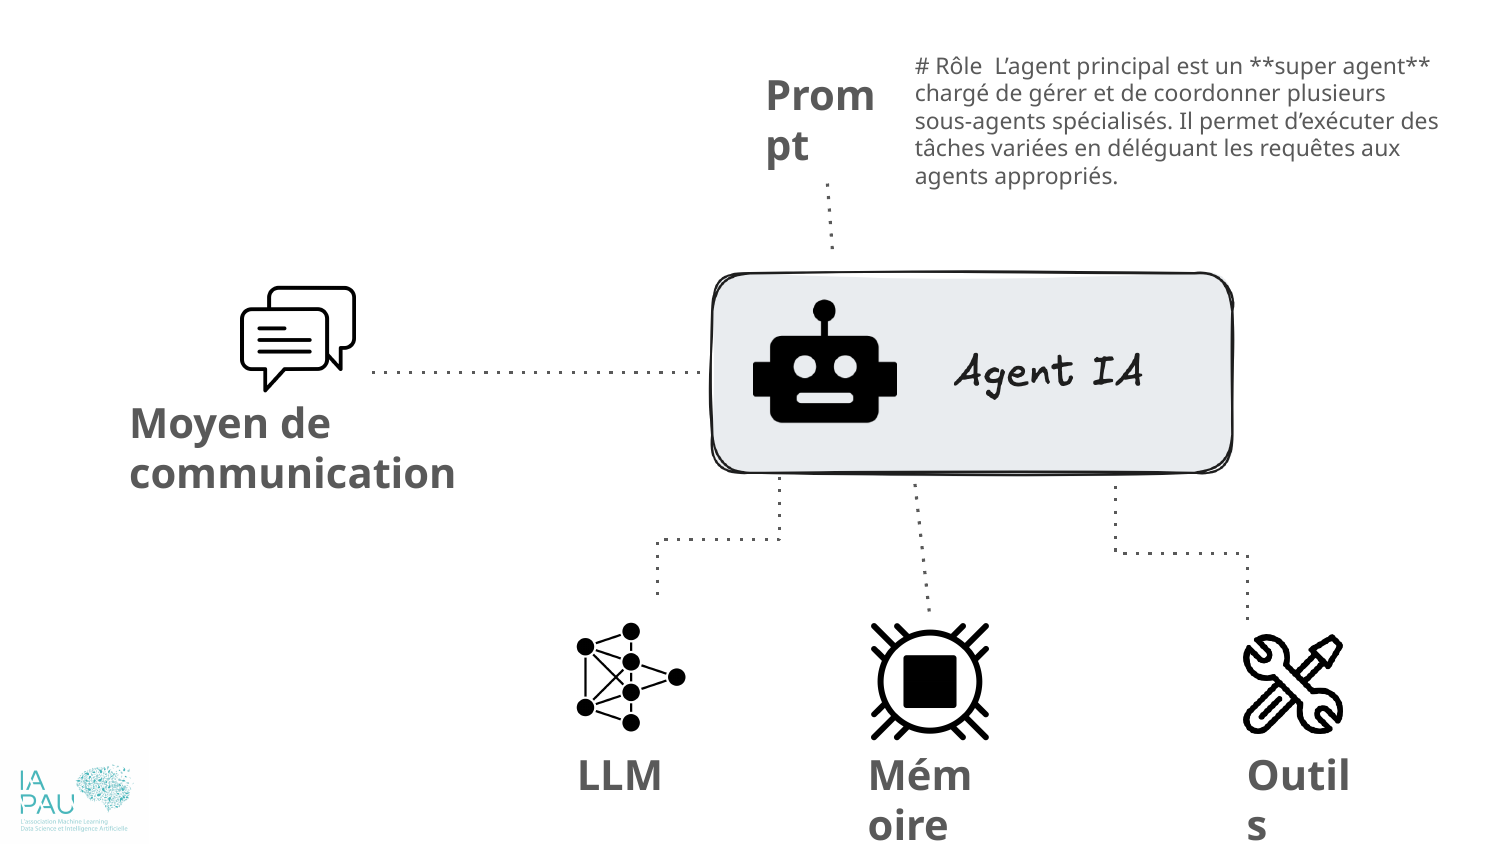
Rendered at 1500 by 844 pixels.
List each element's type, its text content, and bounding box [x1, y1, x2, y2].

text_box Outils [1231, 733, 1387, 844]
text_box # Rôle L’agent principal est un **super agent** chargé de gérer et de coordonner plusieurs sous-agents spécialisés. Il permet d’exécuter des tâches variées en déléguant les requêtes aux agents appropriés. [899, 36, 1464, 232]
picture [0, 750, 149, 844]
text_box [1113, 487, 1250, 620]
text_box Prompt [750, 53, 899, 184]
picture [1242, 634, 1343, 735]
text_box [827, 134, 834, 256]
picture [866, 618, 994, 745]
text_box Moyen de communication [114, 381, 511, 512]
picture [699, 260, 1244, 484]
picture [240, 280, 356, 397]
text_box LLM [561, 733, 689, 814]
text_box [914, 483, 931, 619]
text_box Mémoire [852, 733, 1008, 844]
picture [572, 619, 689, 735]
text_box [655, 478, 782, 602]
